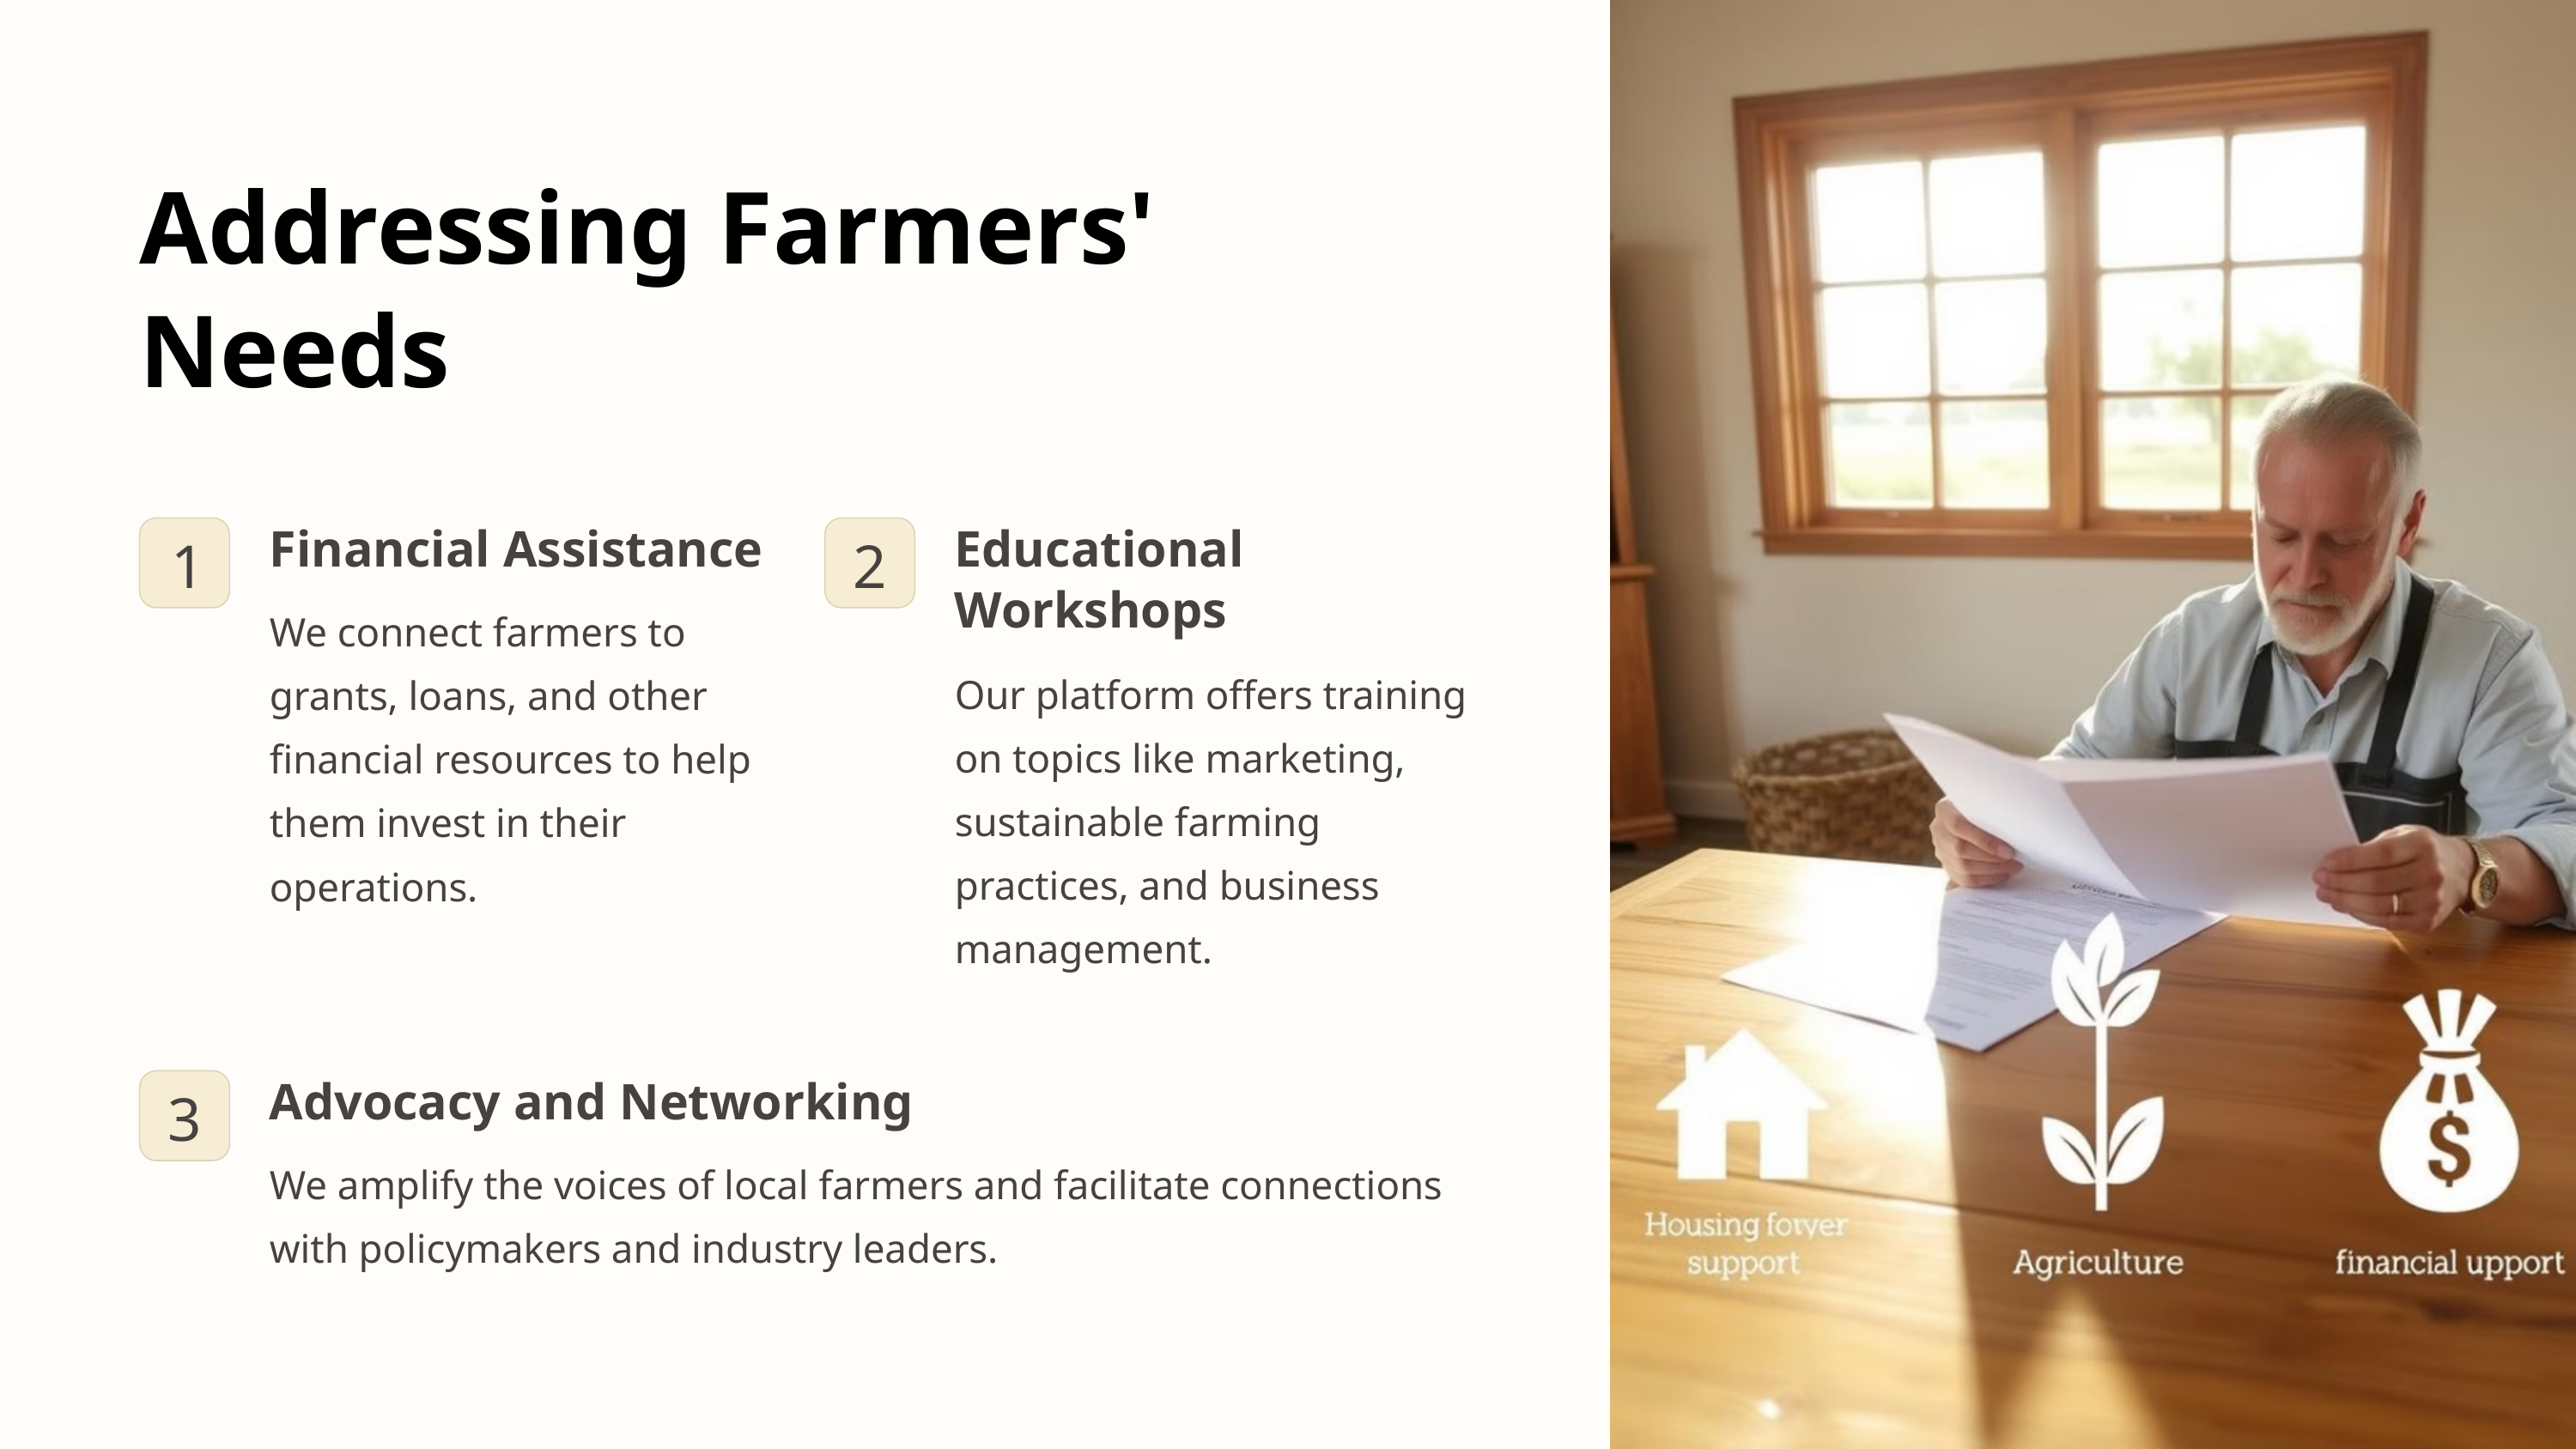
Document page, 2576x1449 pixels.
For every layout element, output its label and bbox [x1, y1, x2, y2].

text_box [138, 517, 231, 609]
text_box [0, 0, 2576, 1449]
text_box [823, 517, 916, 609]
text_box [138, 1070, 231, 1161]
